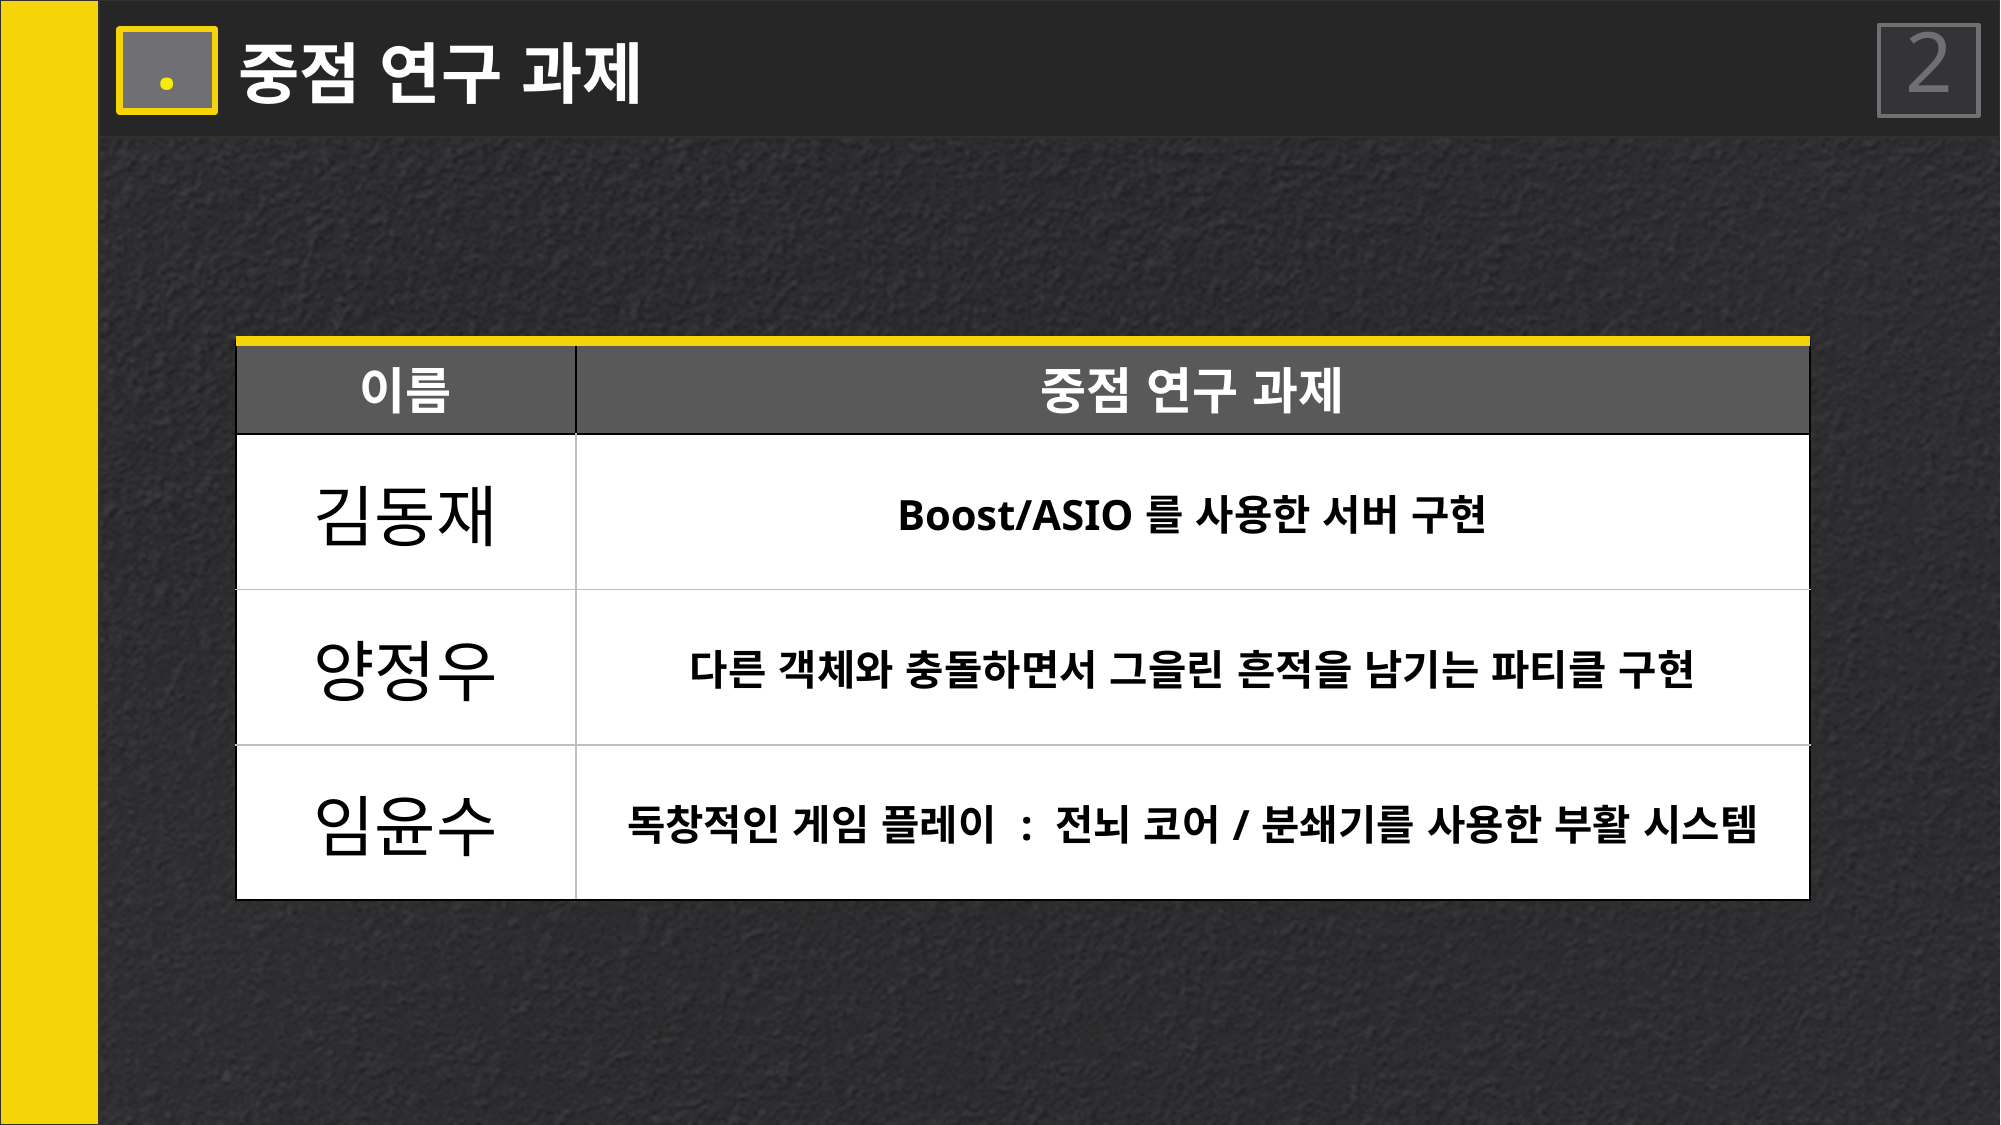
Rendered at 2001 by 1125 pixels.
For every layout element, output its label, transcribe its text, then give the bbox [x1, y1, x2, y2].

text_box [119, 23, 1168, 121]
text_box [100, 0, 2000, 138]
table_cell 독창적인 게임 플레이 : 전뇌 코어/분쇄기를 사용한 부활 시스템 [577, 746, 1809, 899]
table_cell 양정우 [237, 590, 575, 744]
table_cell Boost/ASIO를 사용한 서버 구현 [577, 435, 1809, 589]
table_cell 다른 객체와 충돌하면서 그을린 흔적을 남기는 파티클 구현 [577, 590, 1809, 744]
picture [100, 138, 2000, 1125]
table_header 중점 연구 과제 [577, 346, 1809, 433]
text_box 12 [1878, 24, 1980, 117]
table_cell 김동재 [237, 435, 575, 589]
text_box [0, 0, 100, 1125]
table_cell 임윤수 [237, 746, 575, 899]
table_header 이름 [237, 346, 575, 433]
